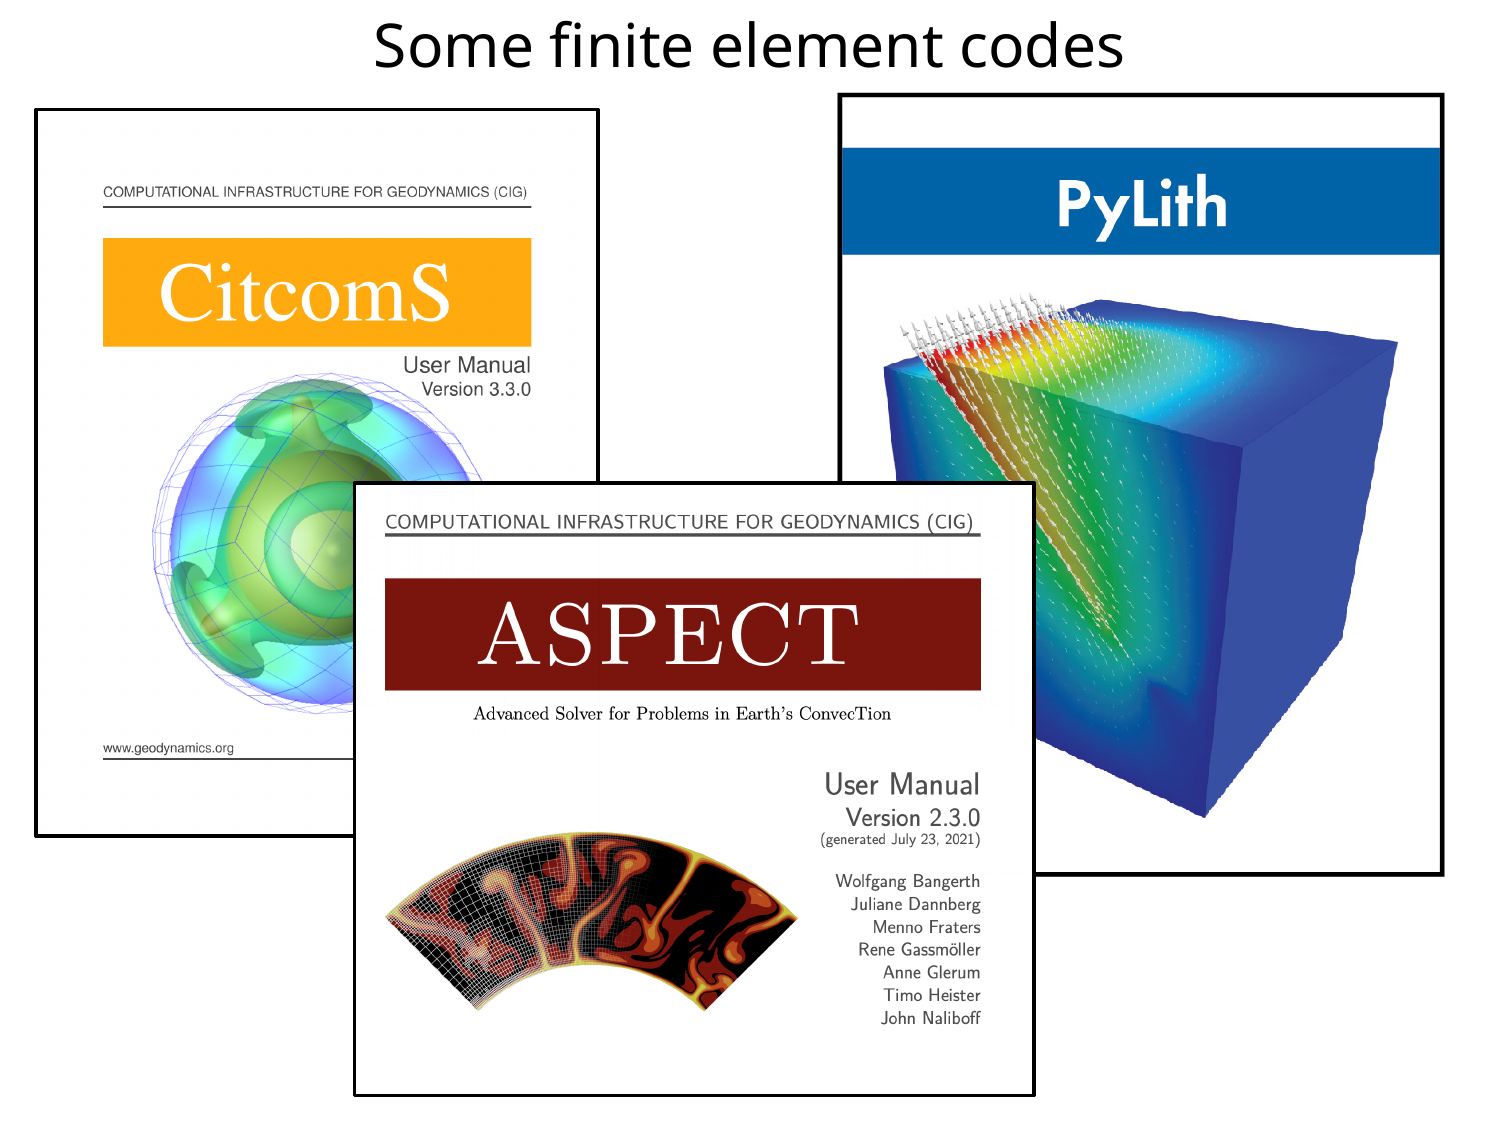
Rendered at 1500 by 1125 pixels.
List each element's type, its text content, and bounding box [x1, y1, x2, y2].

text_box Some finite element codes [0, 0, 1500, 88]
picture [37, 88, 1449, 1094]
